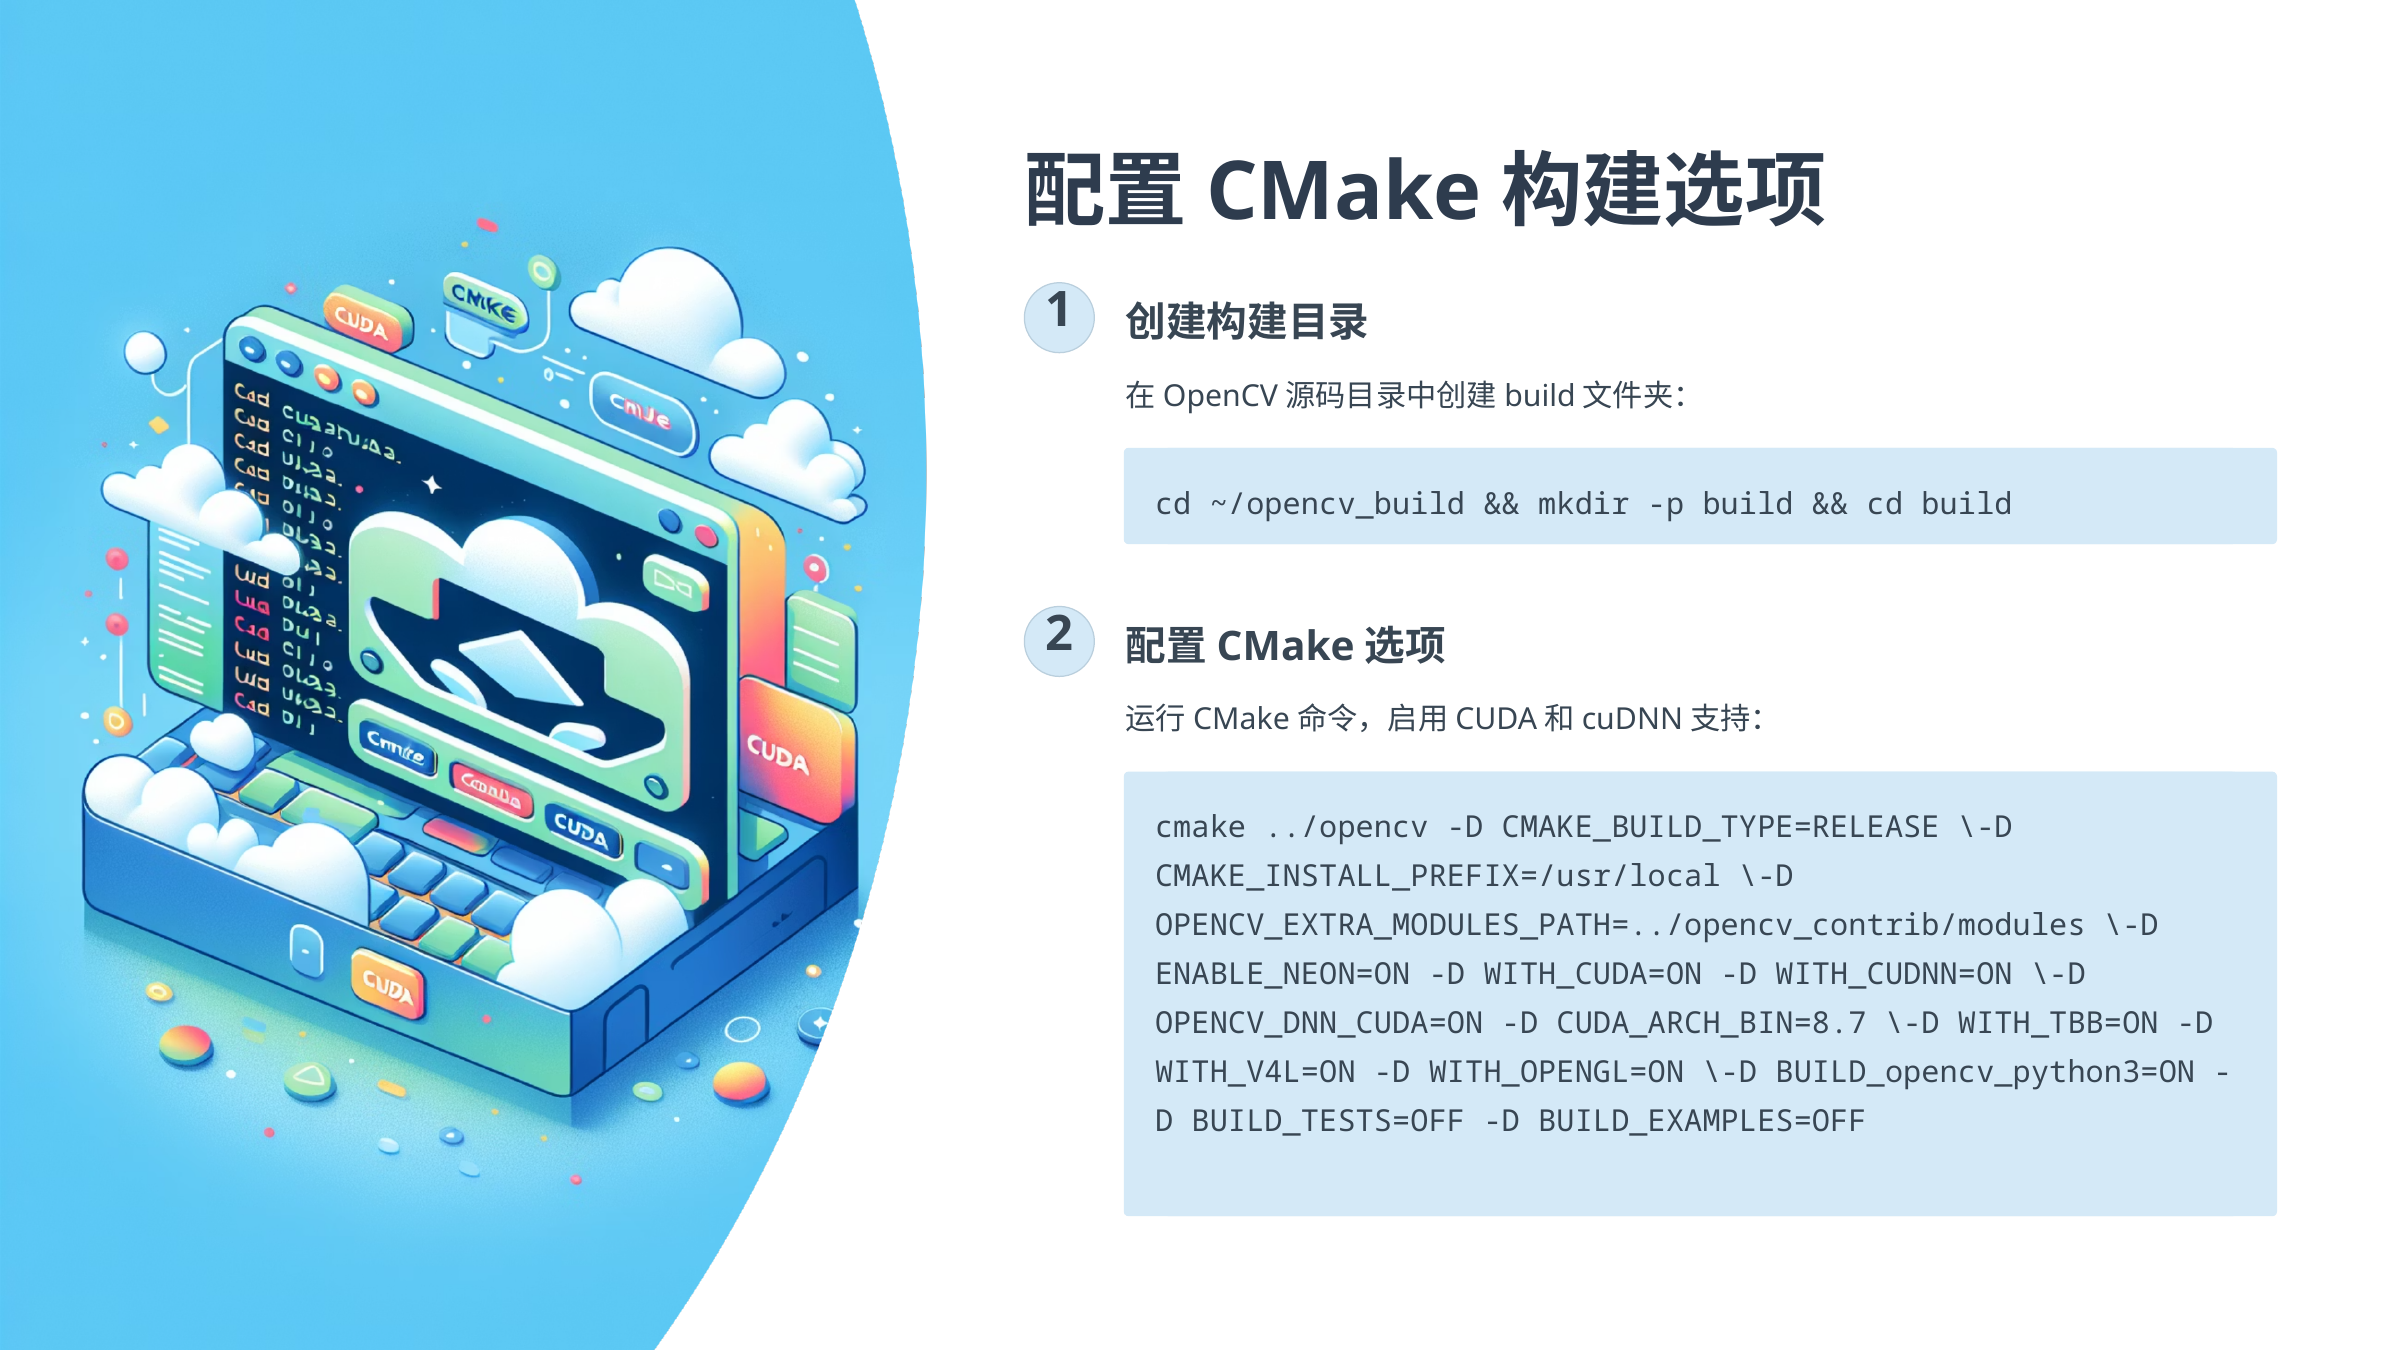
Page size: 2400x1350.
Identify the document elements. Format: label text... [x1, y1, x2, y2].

text_box 配置CMake构建选项 [1024, 133, 1843, 236]
text_box [1044, 282, 1075, 286]
text_box [1044, 673, 1075, 677]
picture [0, 0, 945, 1350]
text_box 创建构建目录 [1125, 293, 1535, 345]
text_box [1043, 349, 1075, 353]
text_box 配置CMake选项 [1125, 617, 1535, 669]
text_box [1084, 292, 1095, 343]
text_box [1123, 771, 2278, 1217]
text_box 运行CMake命令，启用CUDA和cuDNN支持： [1125, 686, 2276, 737]
text_box [1024, 617, 1034, 666]
text_box 2 [1034, 610, 1084, 673]
text_box 1 [1034, 286, 1084, 349]
text_box [1024, 293, 1034, 342]
text_box cd ~/opencv_build && mkdir -p build && cd build [1155, 471, 2246, 521]
text_box cmake ../opencv -D CMAKE_BUILD_TYPE=RELEASE \-D CMAKE_INSTALL_PREFIX=/usr/local \-D OPENCV_EXTRA_MODULES_PATH=../opencv_contrib/modules \-D ENABLE_NEON=ON -D WITH_CUDA=ON -D WITH_CUDNN=ON \-D OPENCV_DNN_CUDA=ON -D CUDA_ARCH_BIN=8.7 \-D WITH_TBB=ON -D WITH_V4L=ON -D WITH_OPENGL=ON \-D BUILD_opencv_python3=ON -D BUILD_TESTS=OFF -D BUILD_EXAMPLES=OFF [1155, 794, 2246, 1193]
text_box [1123, 447, 2278, 545]
text_box [1084, 616, 1095, 667]
text_box [1044, 606, 1075, 610]
text_box 在OpenCV源码目录中创建build文件夹： [1125, 363, 2276, 413]
